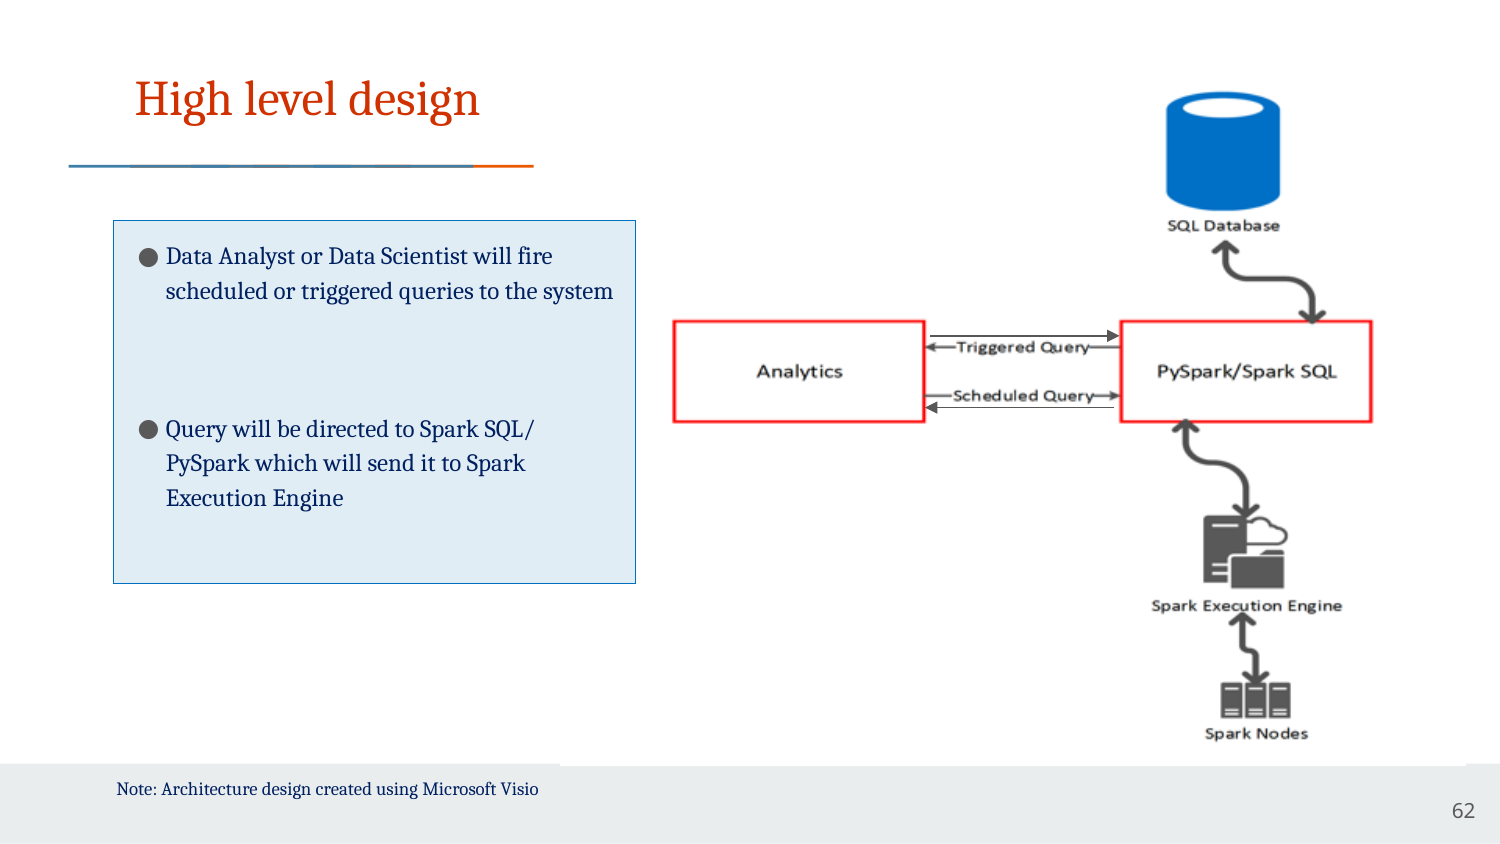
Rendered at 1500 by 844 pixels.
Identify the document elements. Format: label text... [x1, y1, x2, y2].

text_box Note: Architecture design created using Microsoft Visio [101, 769, 892, 807]
title High level design [119, 50, 1381, 155]
list Data Analyst or Data Scientist will fire scheduled or triggered queries to the system Query will be directed to Spark SQL/ PySpark which will send it to Spark Execution Engine [113, 220, 555, 584]
picture [560, 69, 1466, 766]
slide_number 62 [1400, 779, 1491, 844]
